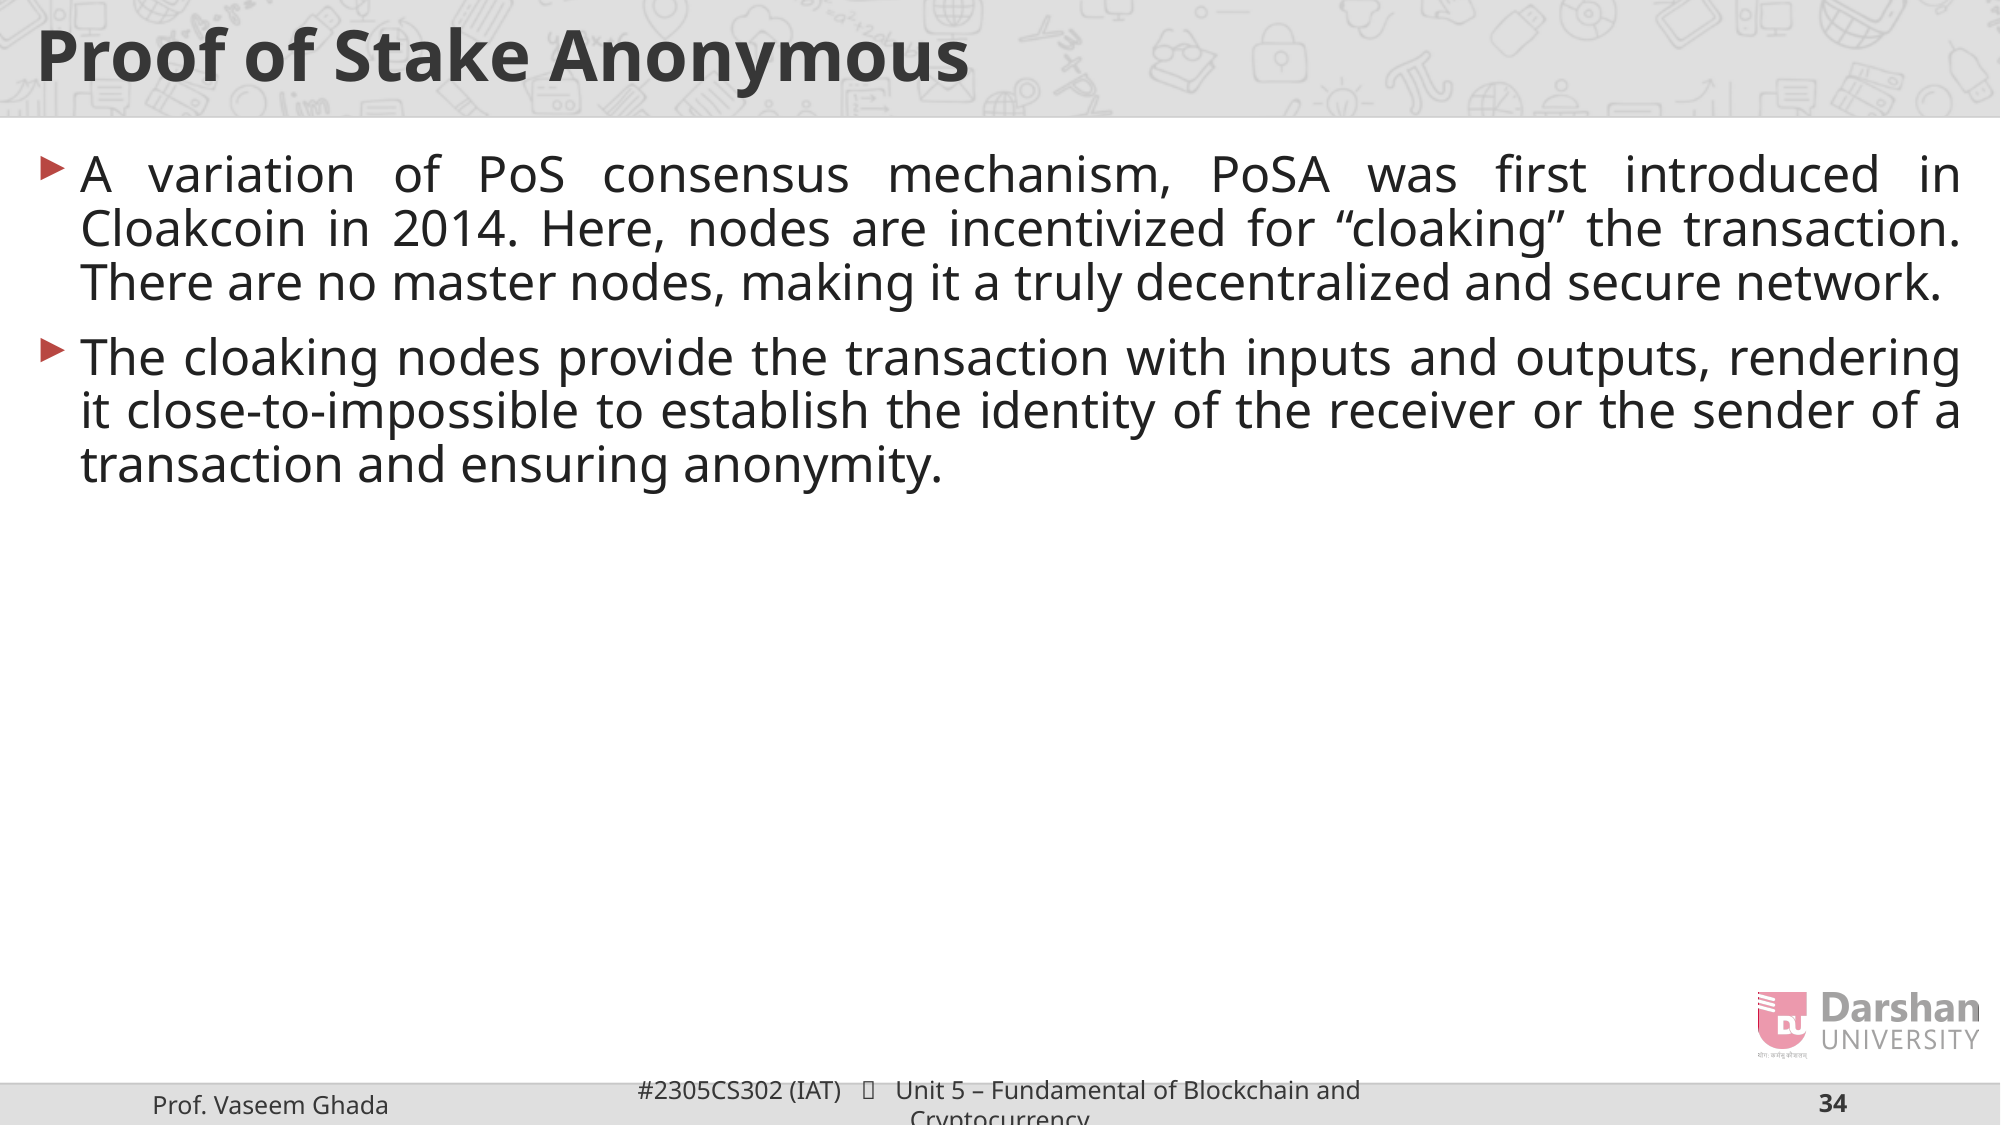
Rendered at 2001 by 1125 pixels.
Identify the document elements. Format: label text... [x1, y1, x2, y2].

list A variation of PoS consensus mechanism, PoSA was first introduced in Cloakcoin in 2014. Here, nodes are incentivized for “cloaking” the transaction. There are no master nodes, making it a truly decentralized and secure network. The cloaking nodes provide the transaction with inputs and outputs, rendering it close-to-impossible to establish the identity of the receiver or the sender of a transaction and ensuring anonymity. [21, 141, 1979, 1059]
title Proof of Stake Anonymous [0, 0, 2000, 117]
